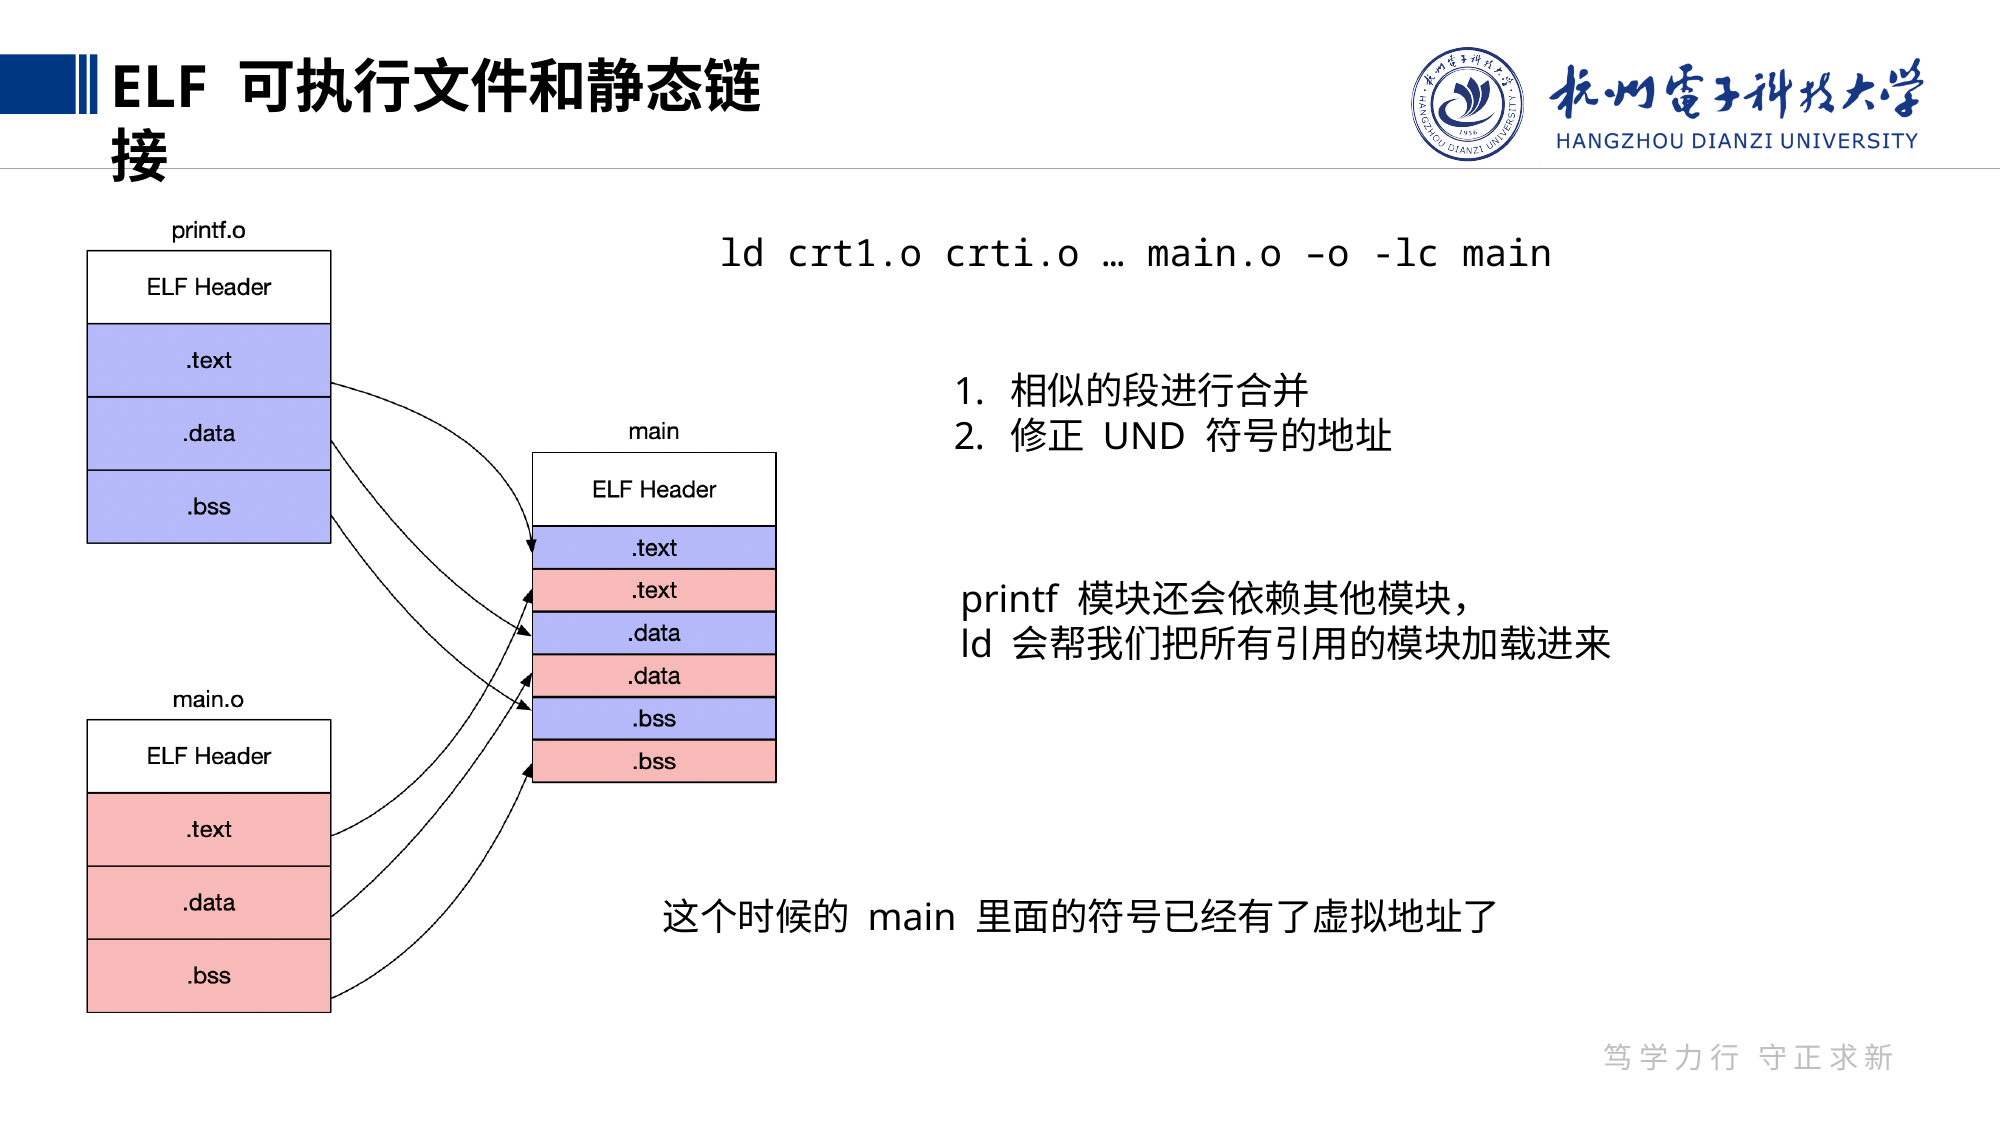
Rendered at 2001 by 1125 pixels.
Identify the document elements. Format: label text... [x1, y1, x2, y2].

picture [54, 209, 824, 1032]
text_box ld crt1.o crti.o … main.o –o -lc main [829, 221, 1590, 282]
picture [1409, 41, 1924, 167]
list ELF 可执行文件和静态链接 [110, 41, 832, 128]
text_box 相似的段进行合并 修正 UND 符号的地址 [939, 359, 1408, 465]
text_box 笃学力行 守正求新 [1587, 1031, 1895, 1082]
text_box printf 模块还会依赖其他模块， ld 会帮我们把所有引用的模块加载进来 [945, 567, 1627, 673]
text_box 这个时候的 main 里面的符号已经有了虚拟地址了 [829, 885, 1516, 946]
